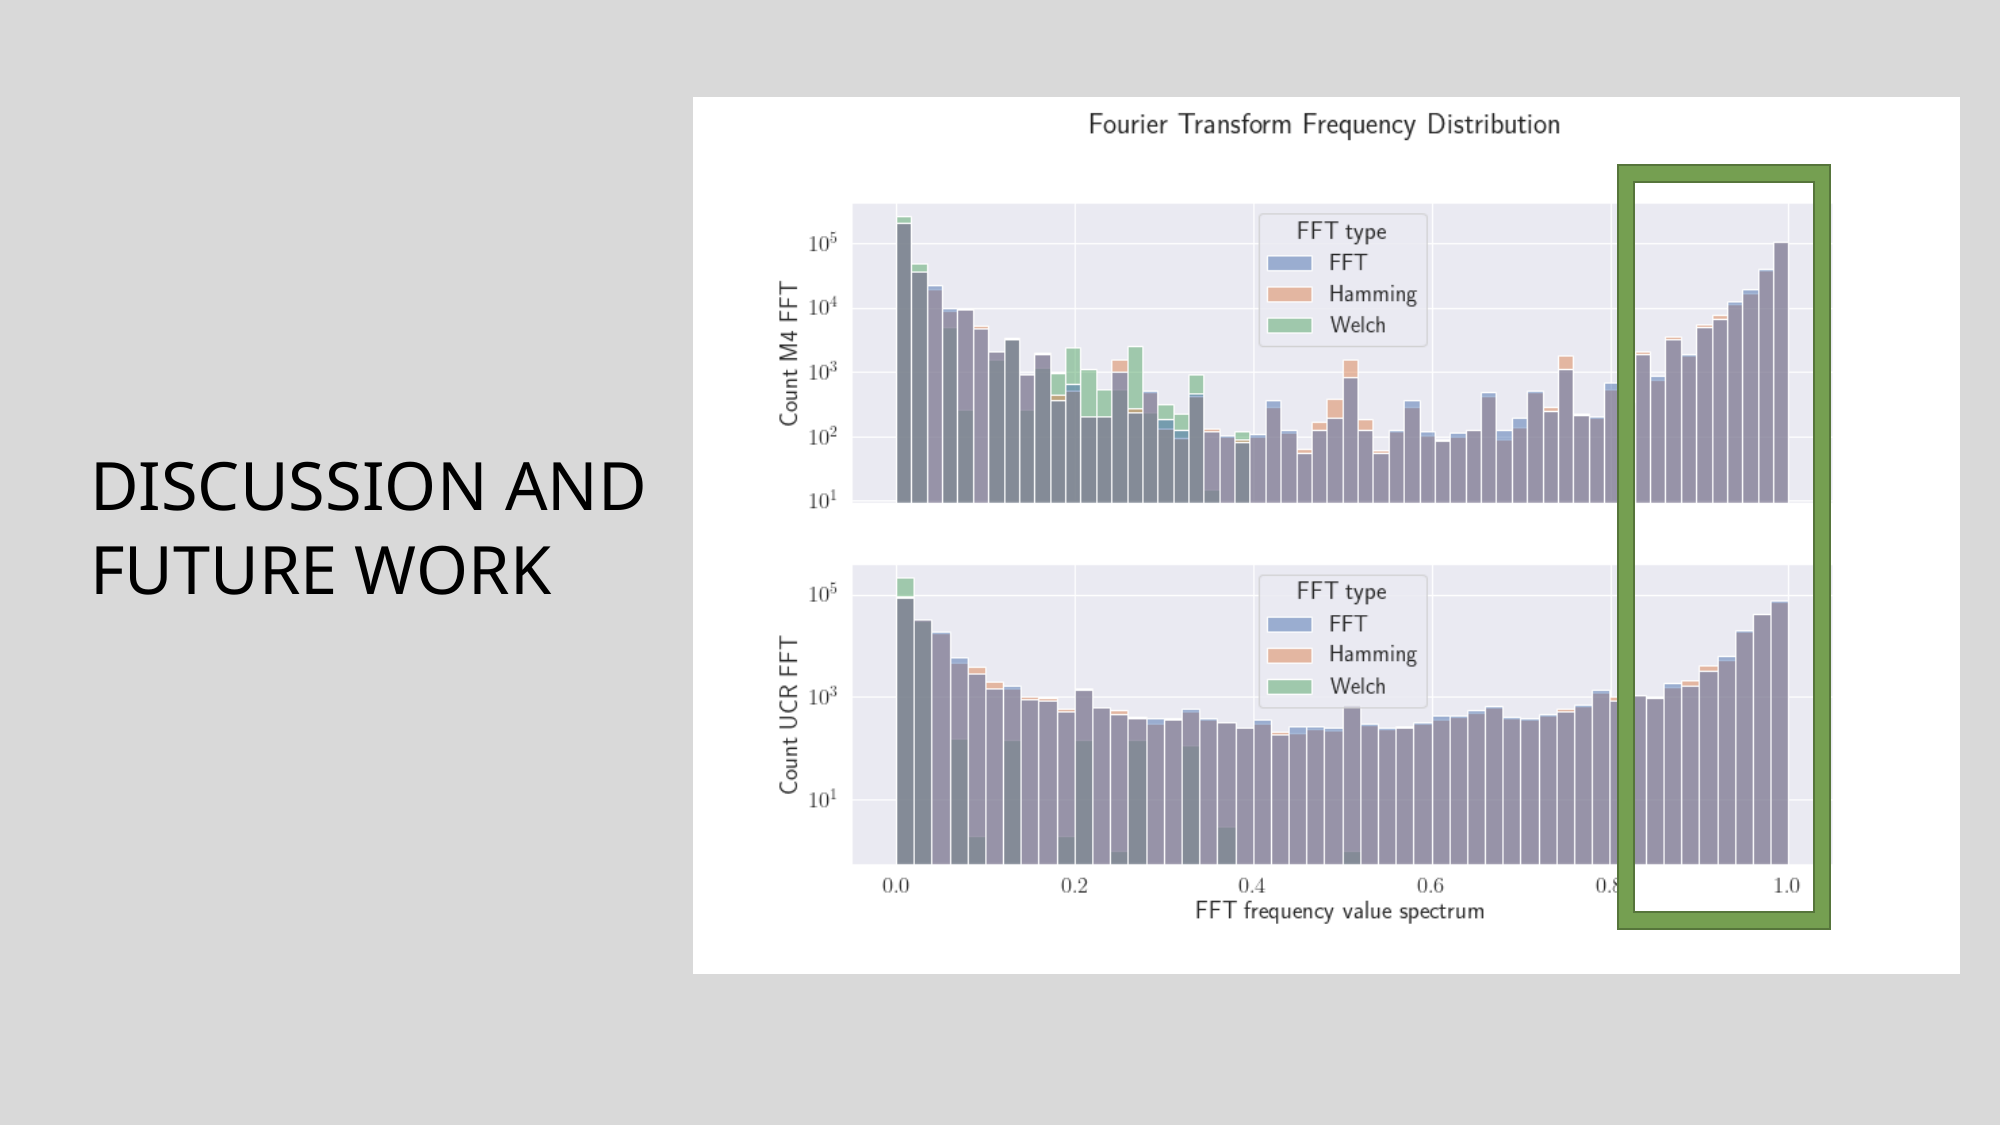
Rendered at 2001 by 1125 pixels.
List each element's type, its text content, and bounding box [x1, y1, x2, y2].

picture [693, 97, 1960, 975]
title Discussion and Future Work [75, 421, 669, 615]
